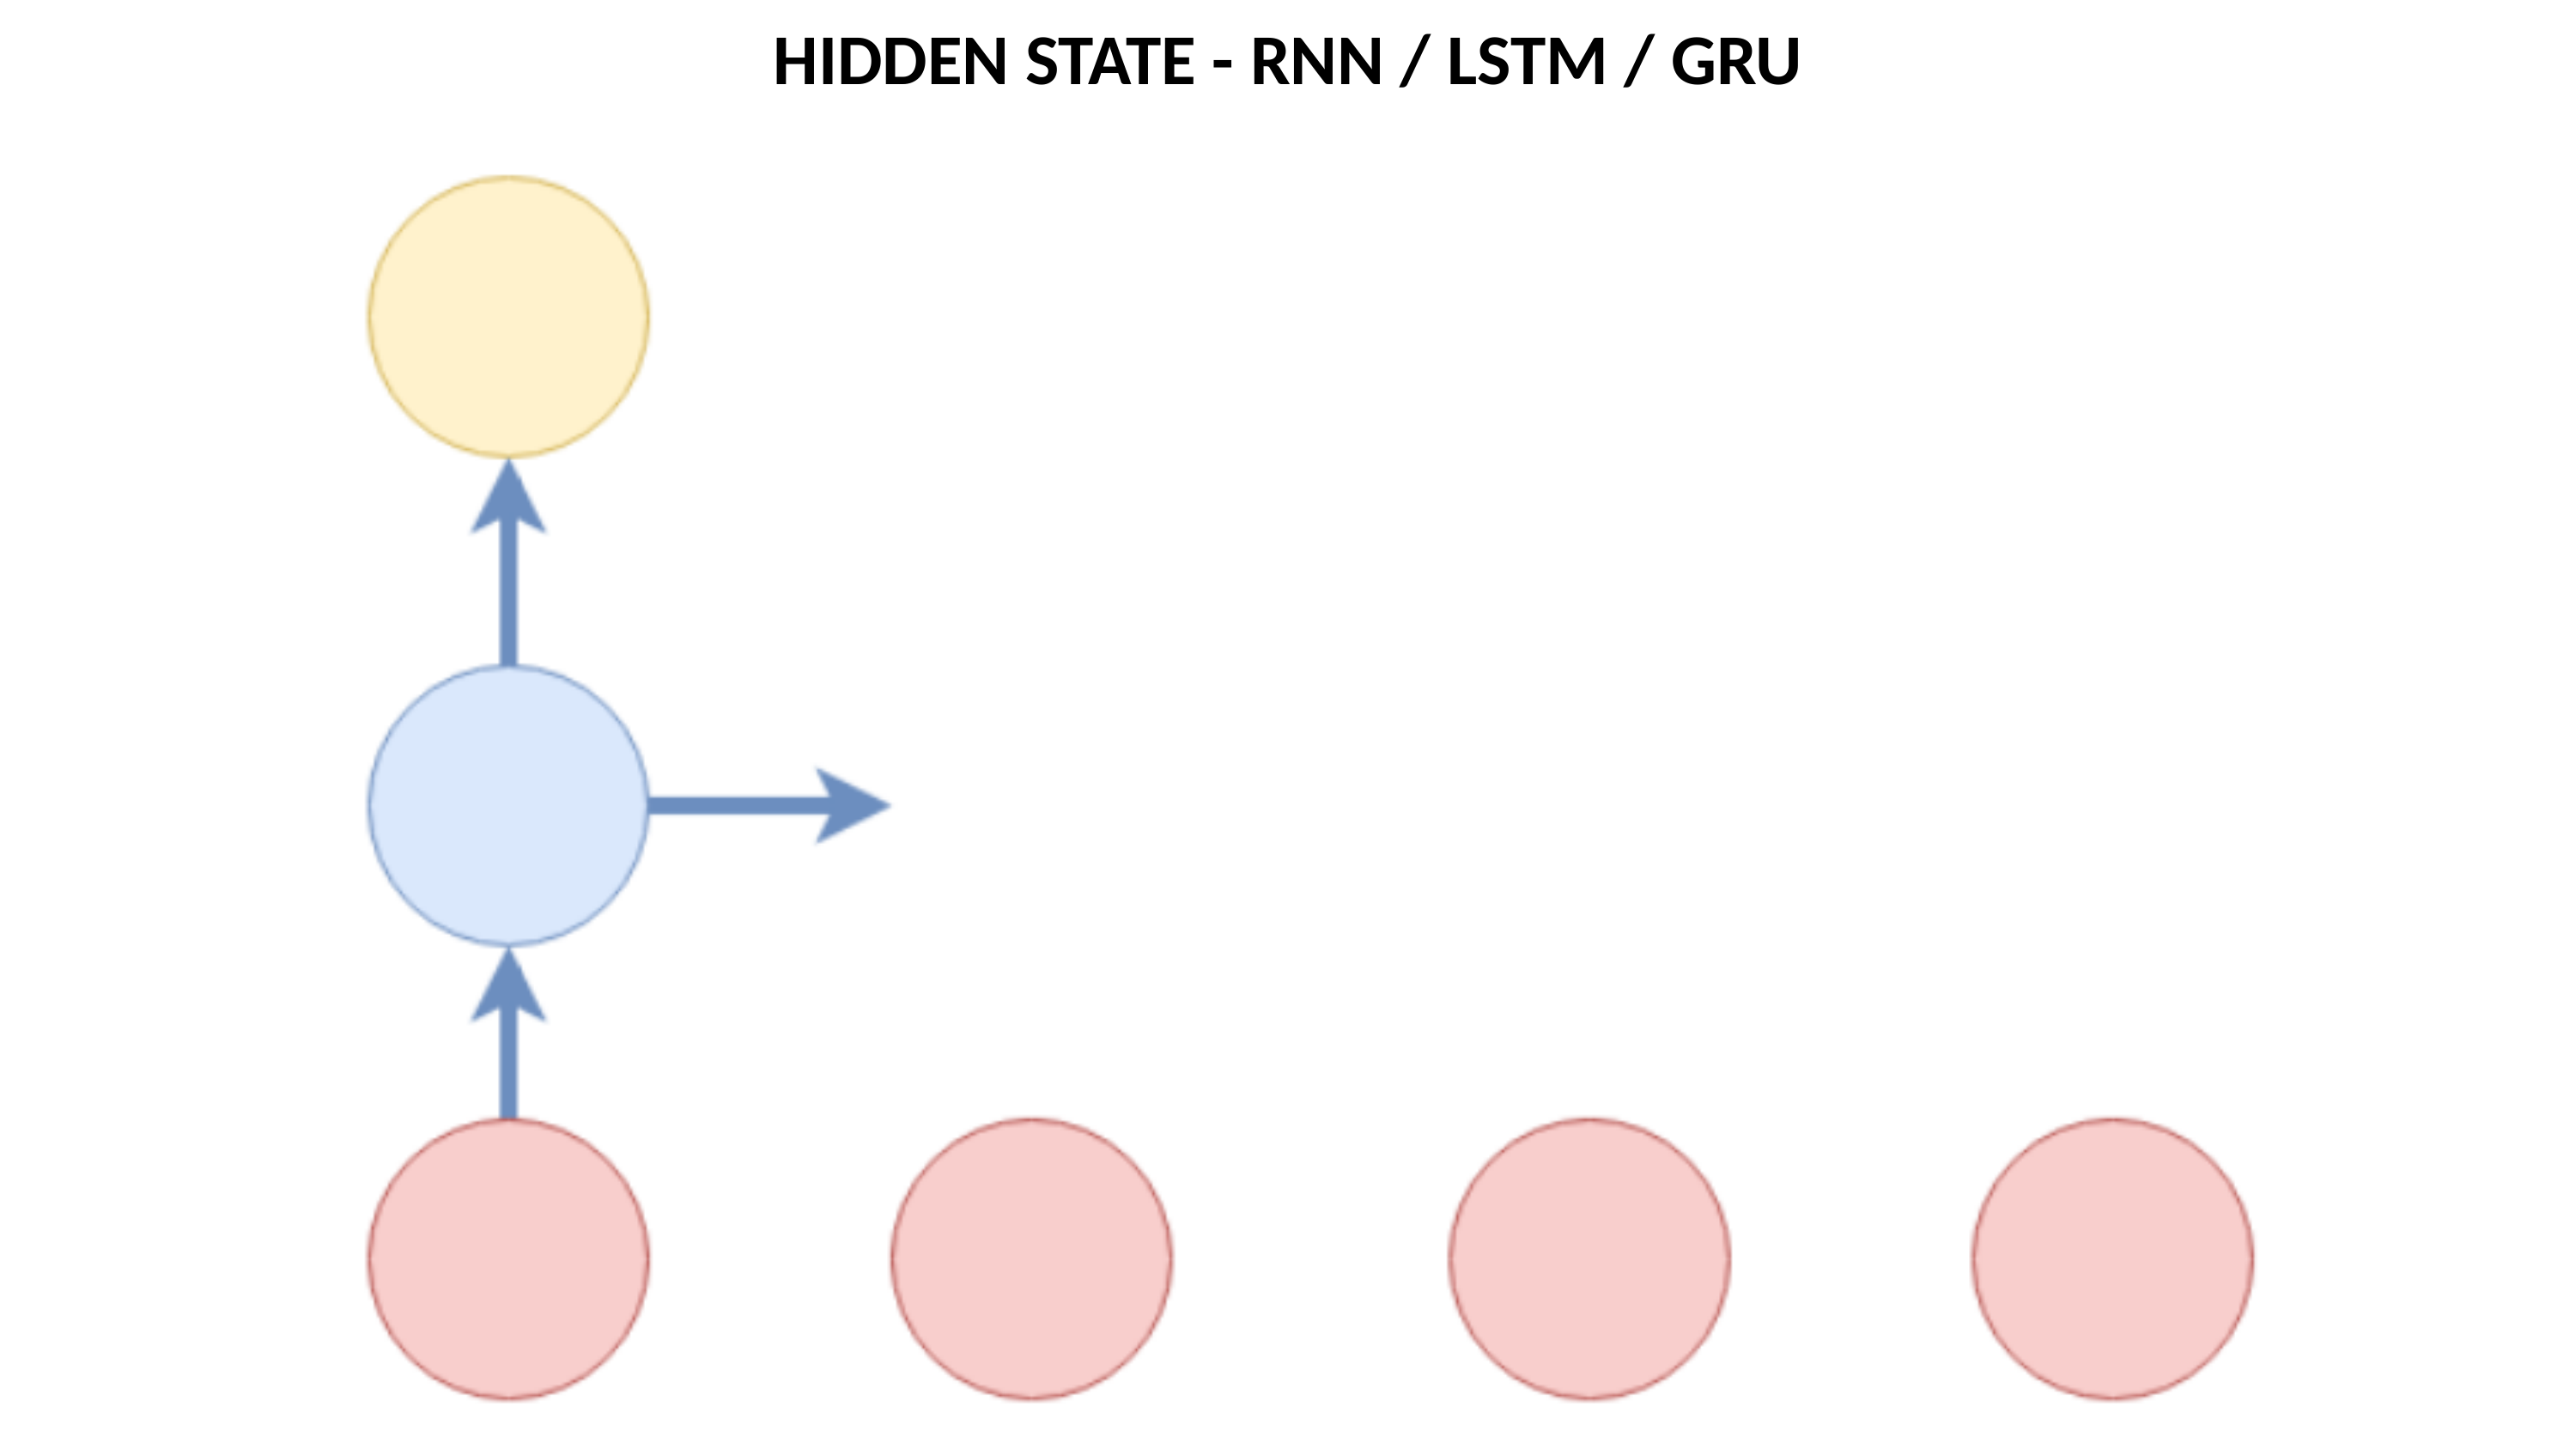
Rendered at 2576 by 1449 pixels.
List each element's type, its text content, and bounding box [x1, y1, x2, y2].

picture [275, 156, 2301, 1449]
text_box HIDDEN STATE - RNN / LSTM / GRU [680, 0, 1896, 112]
